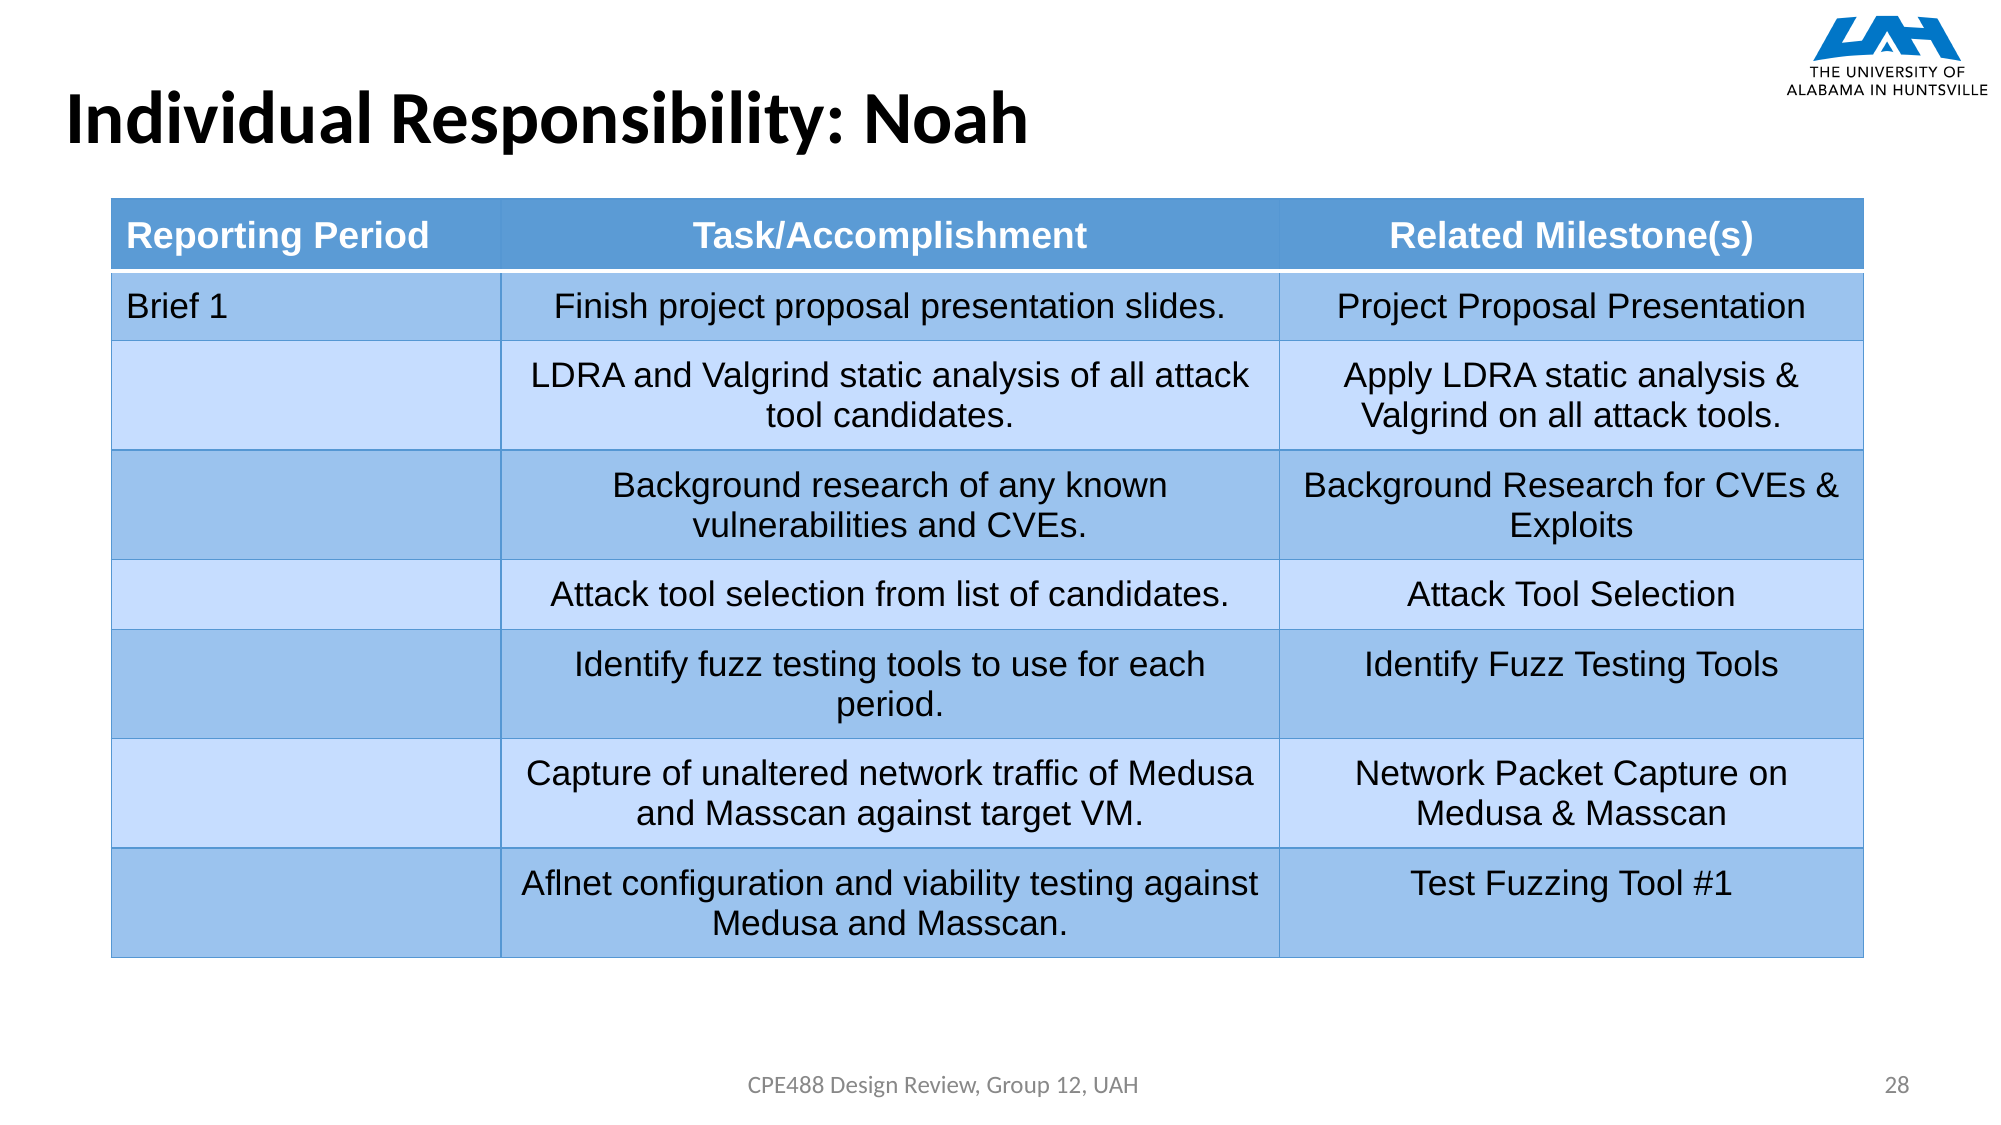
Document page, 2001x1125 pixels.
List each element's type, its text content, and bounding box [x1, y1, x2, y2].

footer CPE488 Design Review, Group 12, UAH [50, 1062, 1838, 1106]
table_cell [112, 630, 500, 738]
table_cell Background Research for CVEs & Exploits [1280, 451, 1863, 559]
table_cell Background research of any known vulnerabilities and CVEs. [502, 451, 1279, 559]
table_cell LDRA and Valgrind static analysis of all attack tool candidates. [502, 341, 1279, 449]
table_cell [112, 739, 500, 847]
picture [1758, 0, 2001, 124]
table_cell Capture of unaltered network traffic of Medusa and Masscan against target VM. [502, 739, 1279, 847]
table_header Reporting Period [112, 200, 500, 269]
table_cell Attack tool selection from list of candidates. [502, 560, 1279, 629]
slide_number 28 [1850, 1062, 1925, 1106]
table_header Related Milestone(s) [1280, 200, 1863, 269]
table_cell Aflnet configuration and viability testing against Medusa and Masscan. [502, 849, 1279, 957]
table_cell Attack Tool Selection [1280, 560, 1863, 629]
table_cell Finish project proposal presentation slides. [502, 273, 1279, 340]
table_cell Identify Fuzz Testing Tools [1280, 630, 1863, 738]
table_cell [112, 341, 500, 449]
title Individual Responsibility: Noah [50, 51, 1925, 188]
table_cell [112, 451, 500, 559]
table_cell Apply LDRA static analysis & Valgrind on all attack tools. [1280, 341, 1863, 449]
table_cell Test Fuzzing Tool #1 [1280, 849, 1863, 957]
table_cell Project Proposal Presentation [1280, 273, 1863, 340]
table_cell [112, 849, 500, 957]
table_cell Brief 1 [112, 273, 500, 340]
table_cell [112, 560, 500, 629]
table_cell Network Packet Capture on Medusa & Masscan [1280, 739, 1863, 847]
table_cell Identify fuzz testing tools to use for each period. [502, 630, 1279, 738]
table_header Task/Accomplishment [502, 200, 1279, 269]
